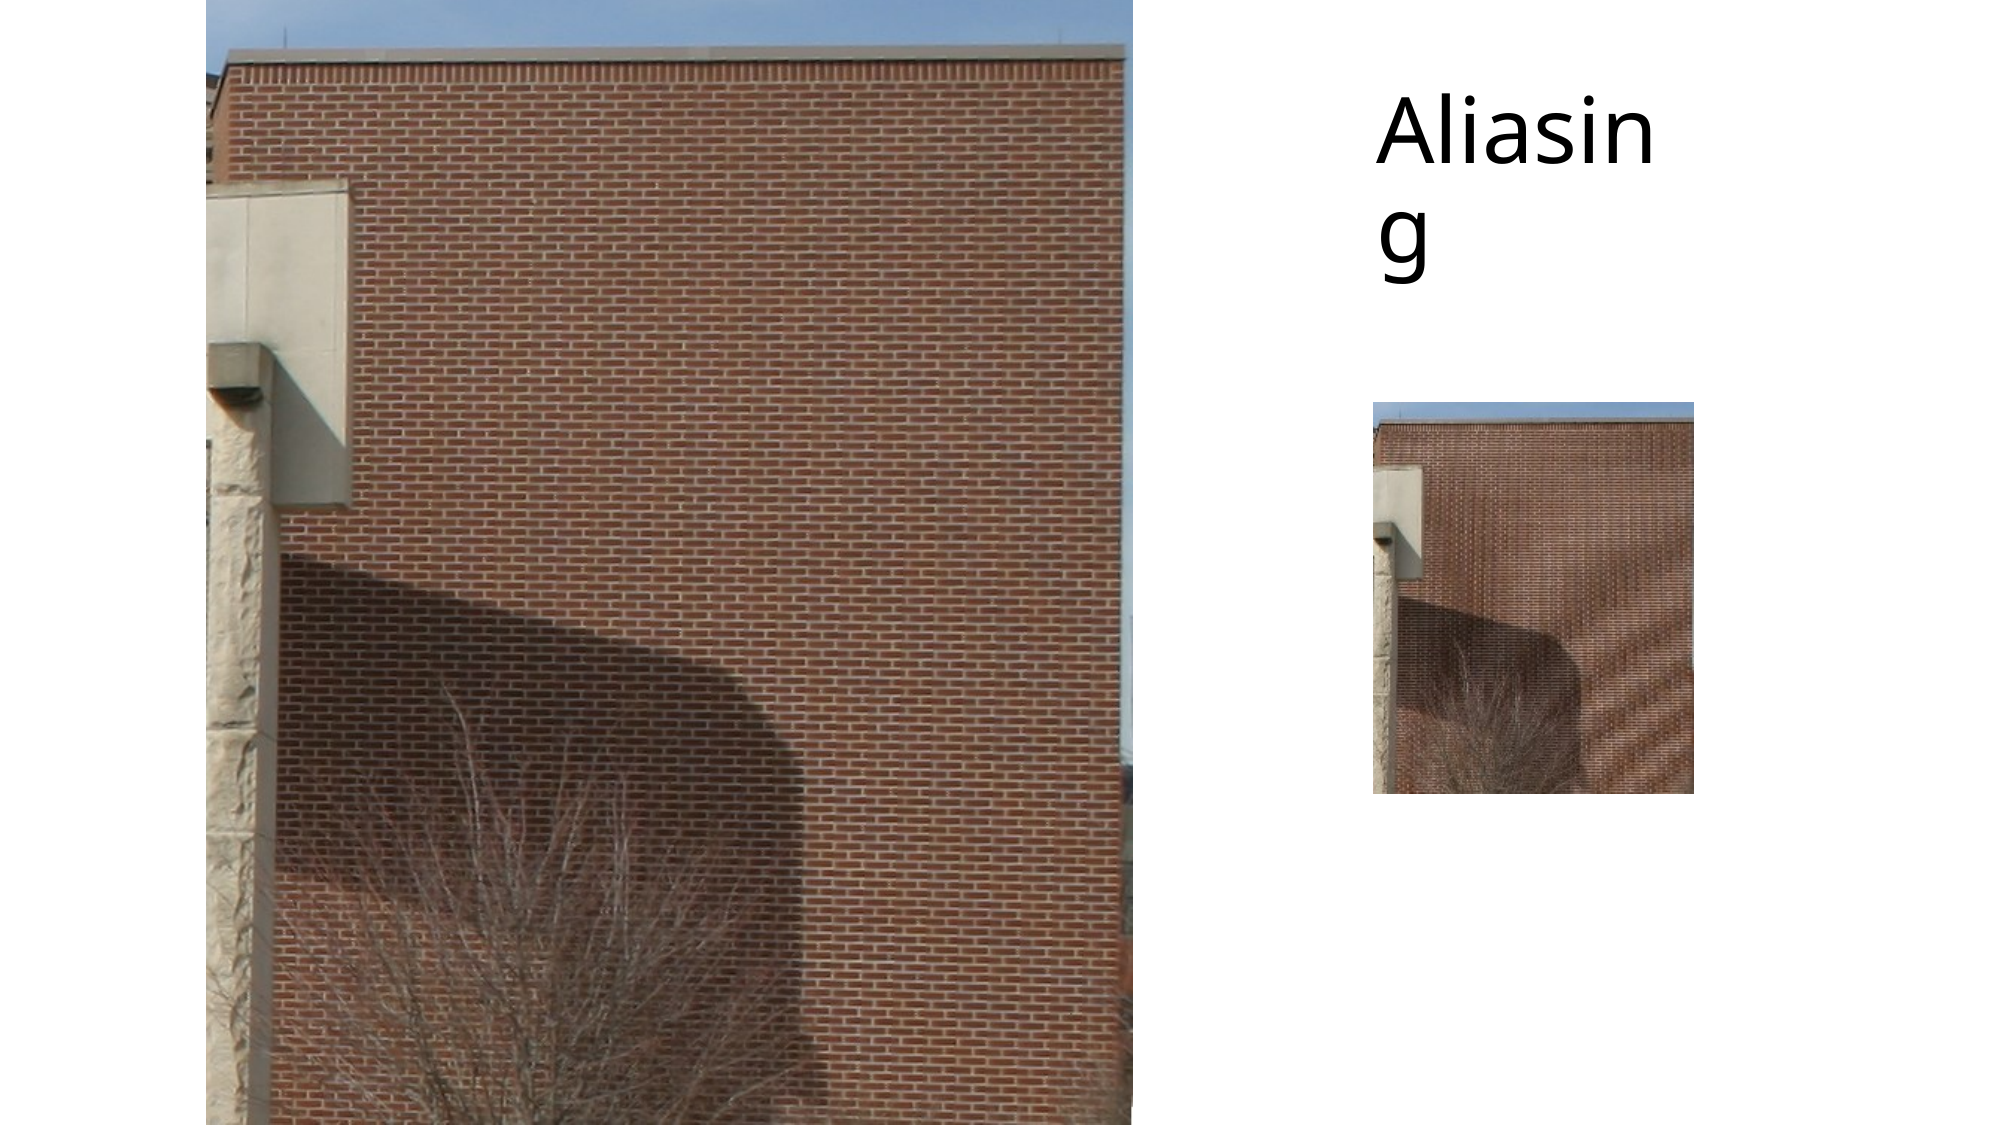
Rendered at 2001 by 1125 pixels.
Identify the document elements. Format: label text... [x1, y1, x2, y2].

title Aliasing [1361, 74, 1707, 292]
picture [206, 0, 1133, 1125]
picture [1373, 402, 1695, 795]
